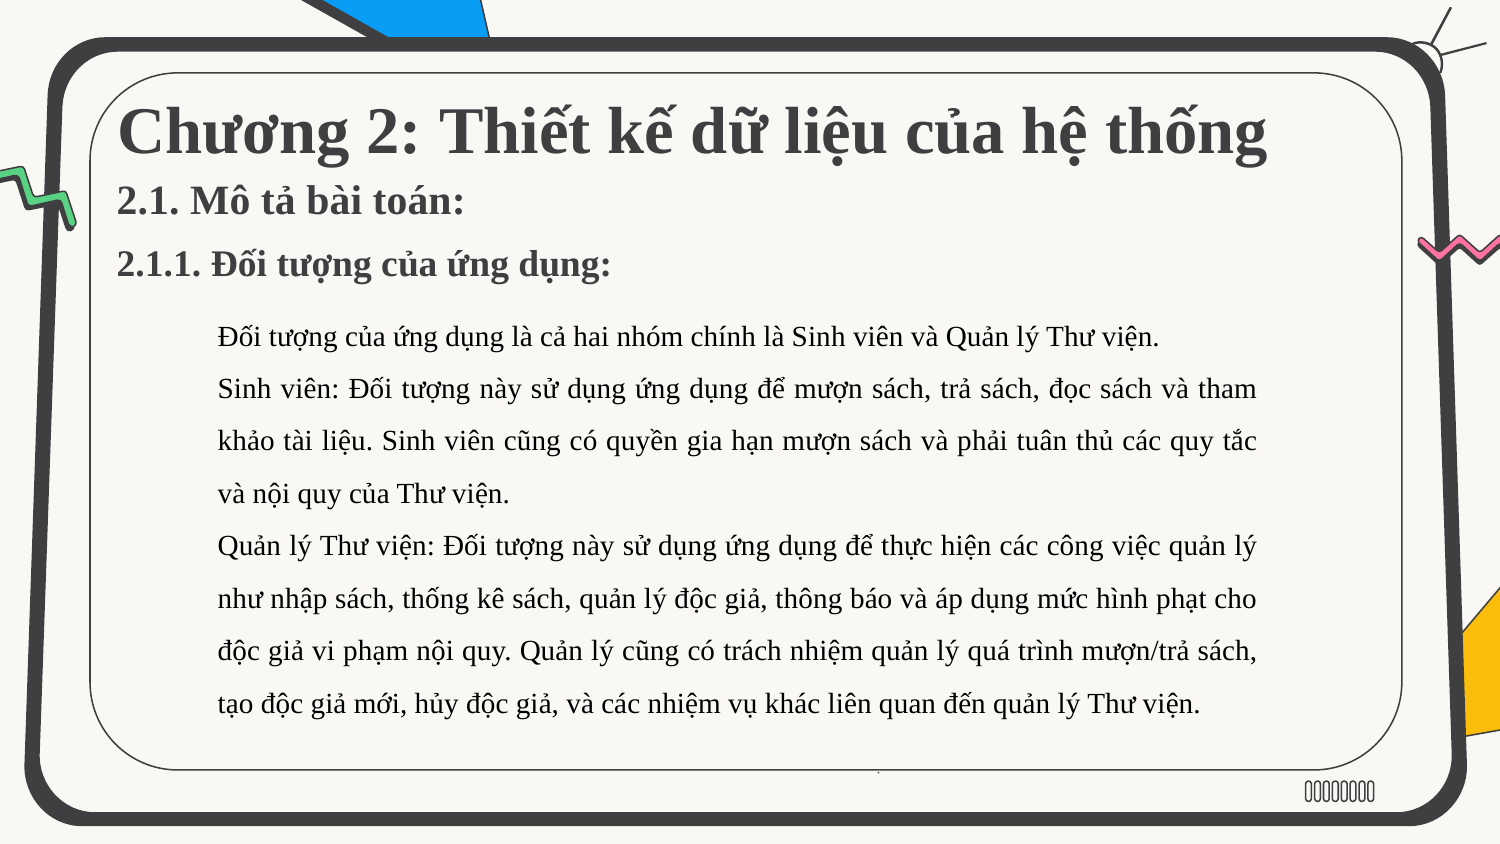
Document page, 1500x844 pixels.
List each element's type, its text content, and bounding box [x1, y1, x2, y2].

title Chương 2: Thiết kế dữ liệu của hệ thống [102, 71, 1291, 166]
text_box Đối tượng của ứng dụng là cả hai nhóm chính là Sinh viên và Quản lý Thư viện. Sinh viên: Đối tượng này sử dụng ứng dụng để mượn sách, trả sách, đọc sách và tham khảo tài liệu. Sinh viên cũng có quyền gia hạn mượn sách và phải tuân thủ các quy tắc và nội quy của Thư viện. Quản lý Thư viện: Đối tượng này sử dụng ứng dụng để thực hiện các công việc quản lý như nhập sách, thống kê sách, quản lý độc giả, thông báo và áp dụng mức hình phạt cho độc giả vi phạm nội quy. Quản lý cũng có trách nhiệm quản lý quá trình mượn/trả sách, tạo độc giả mới, hủy độc giả, và các nhiệm vụ khác liên quan đến quản lý Thư viện. [118, 291, 1274, 727]
text_box 2.1. Mô tả bài toán: [101, 165, 596, 231]
text_box 2.1.1. Đối tượng của ứng dụng: [101, 231, 856, 292]
